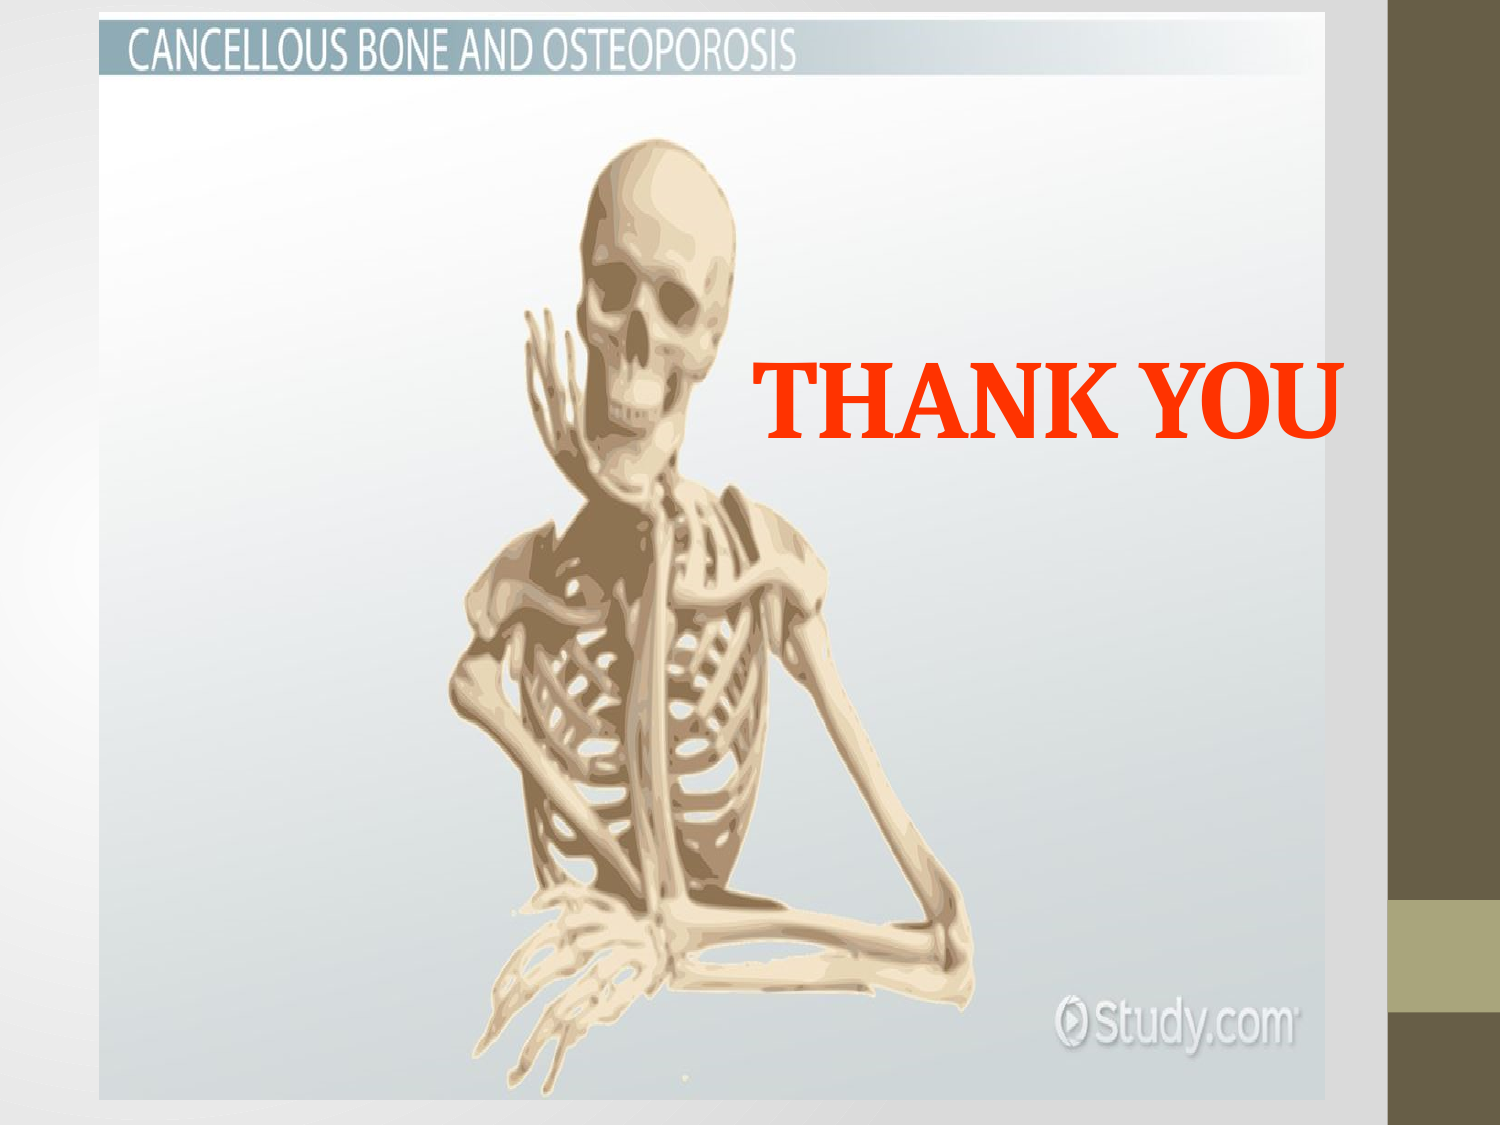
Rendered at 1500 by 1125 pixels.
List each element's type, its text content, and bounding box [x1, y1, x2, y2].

picture [99, 11, 1326, 1101]
title THANK YOU [1336, 299, 1500, 488]
